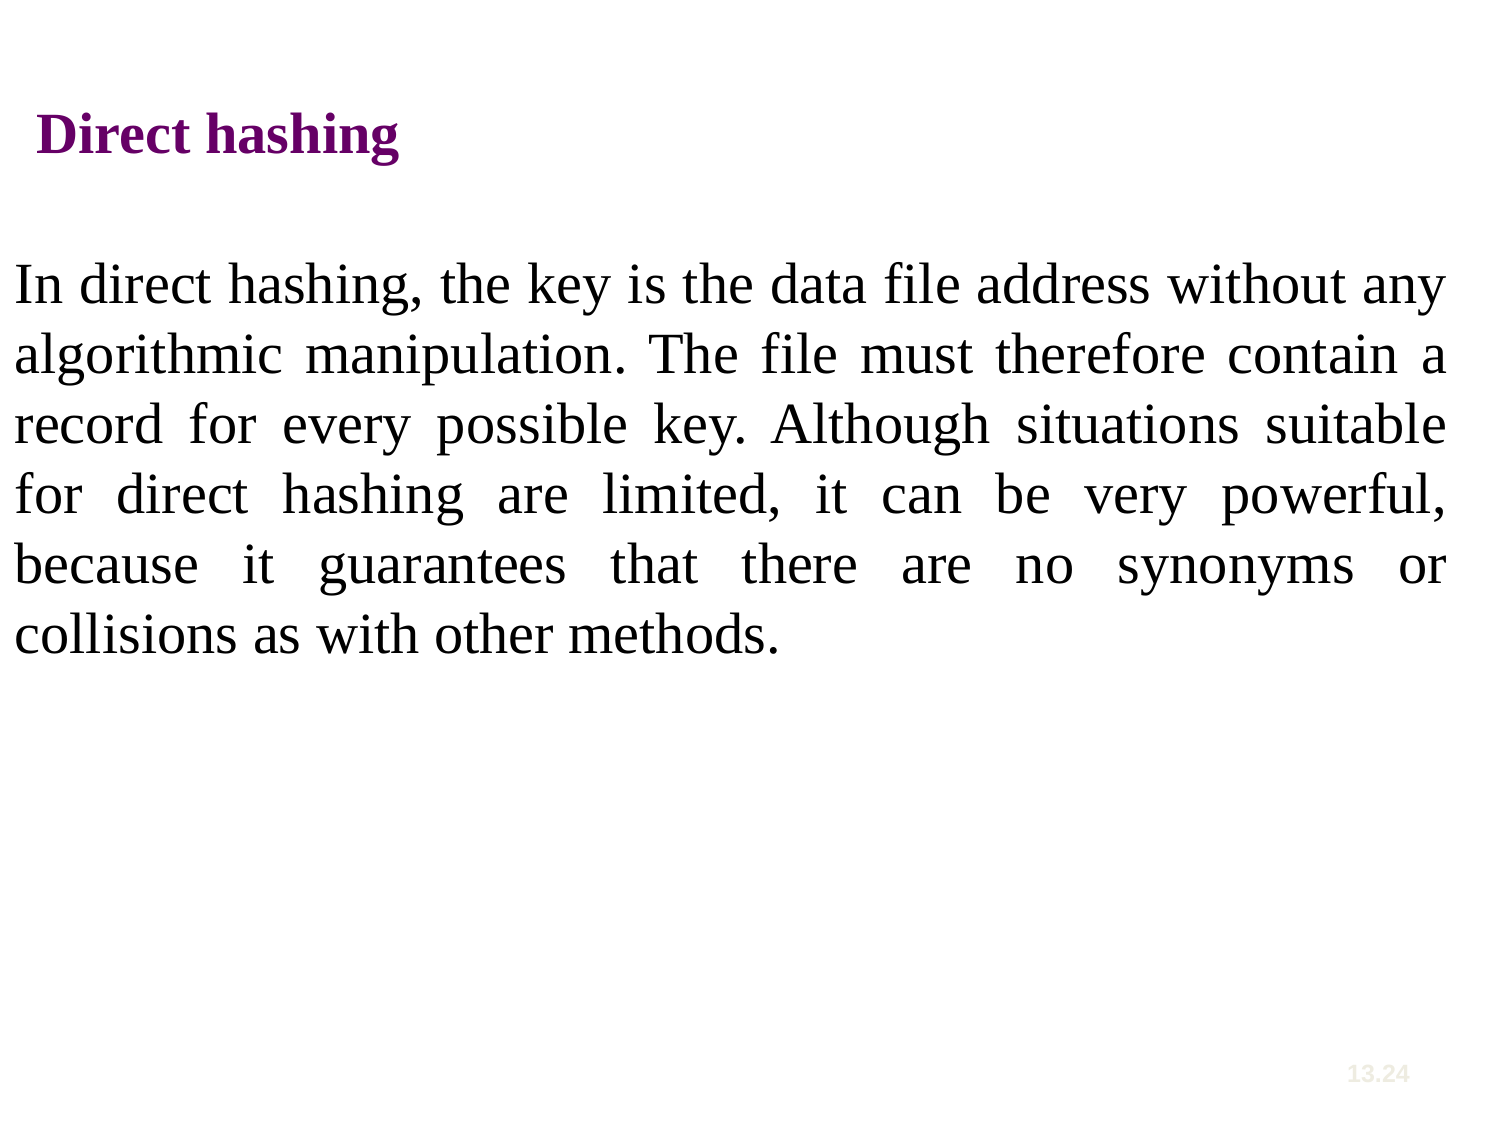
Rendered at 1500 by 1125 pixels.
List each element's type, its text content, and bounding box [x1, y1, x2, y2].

slide_number 13.24 [1074, 1042, 1425, 1103]
text_box In direct hashing, the key is the data file address without any algorithmic manipulation. The file must therefore contain a record for every possible key. Although situations suitable for direct hashing are limited, it can be very powerful, because it guarantees that there are no synonyms or collisions as with other methods. [0, 237, 1463, 673]
text_box Direct hashing [22, 87, 416, 173]
